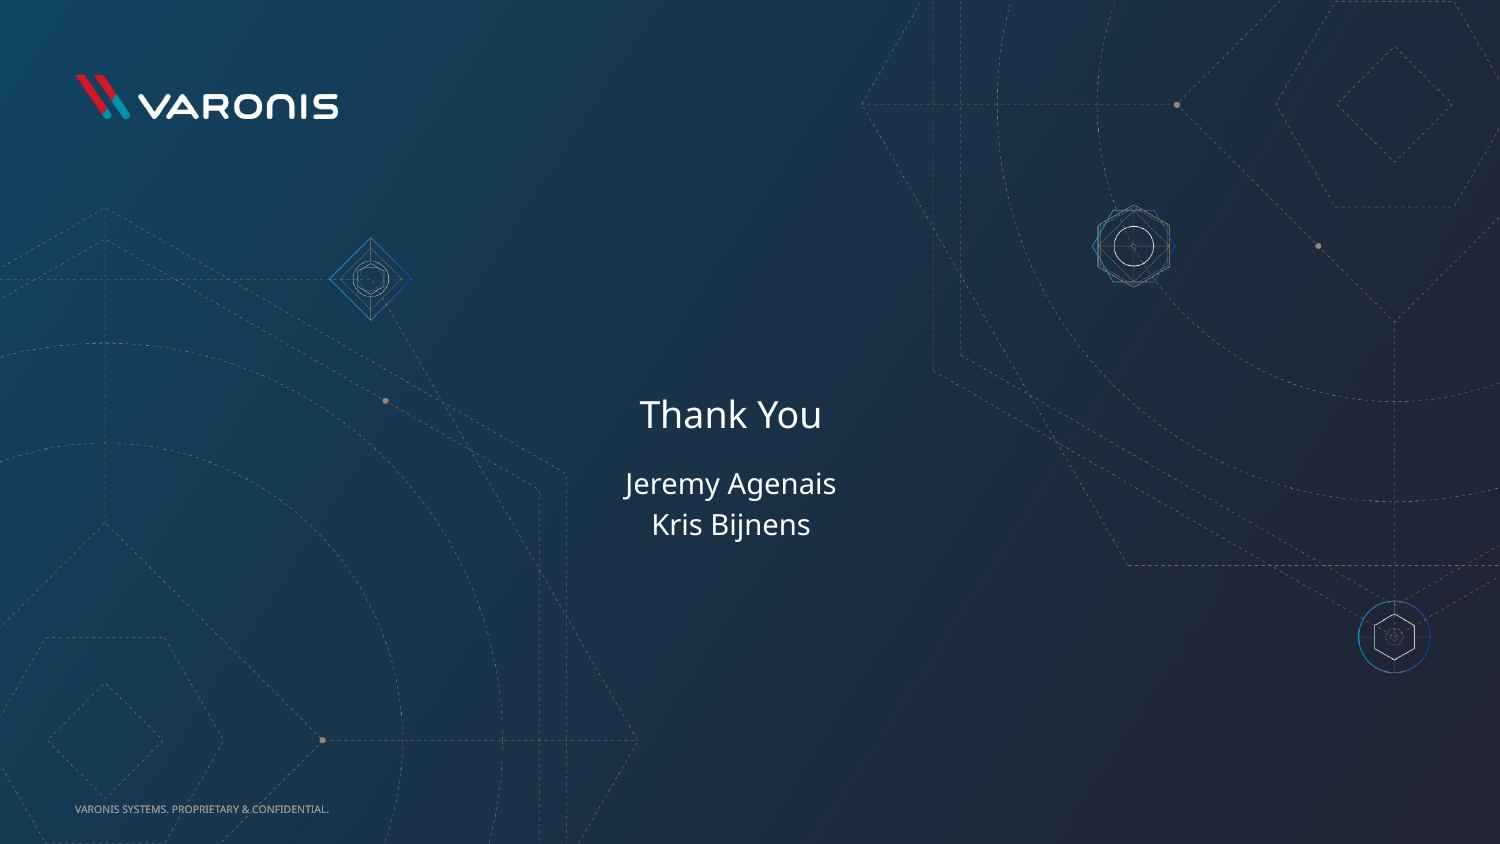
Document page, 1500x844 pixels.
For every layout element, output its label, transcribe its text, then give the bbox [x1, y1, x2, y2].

picture [0, 0, 1500, 844]
list Jeremy Agenais Kris Bijnens [399, 465, 1063, 691]
